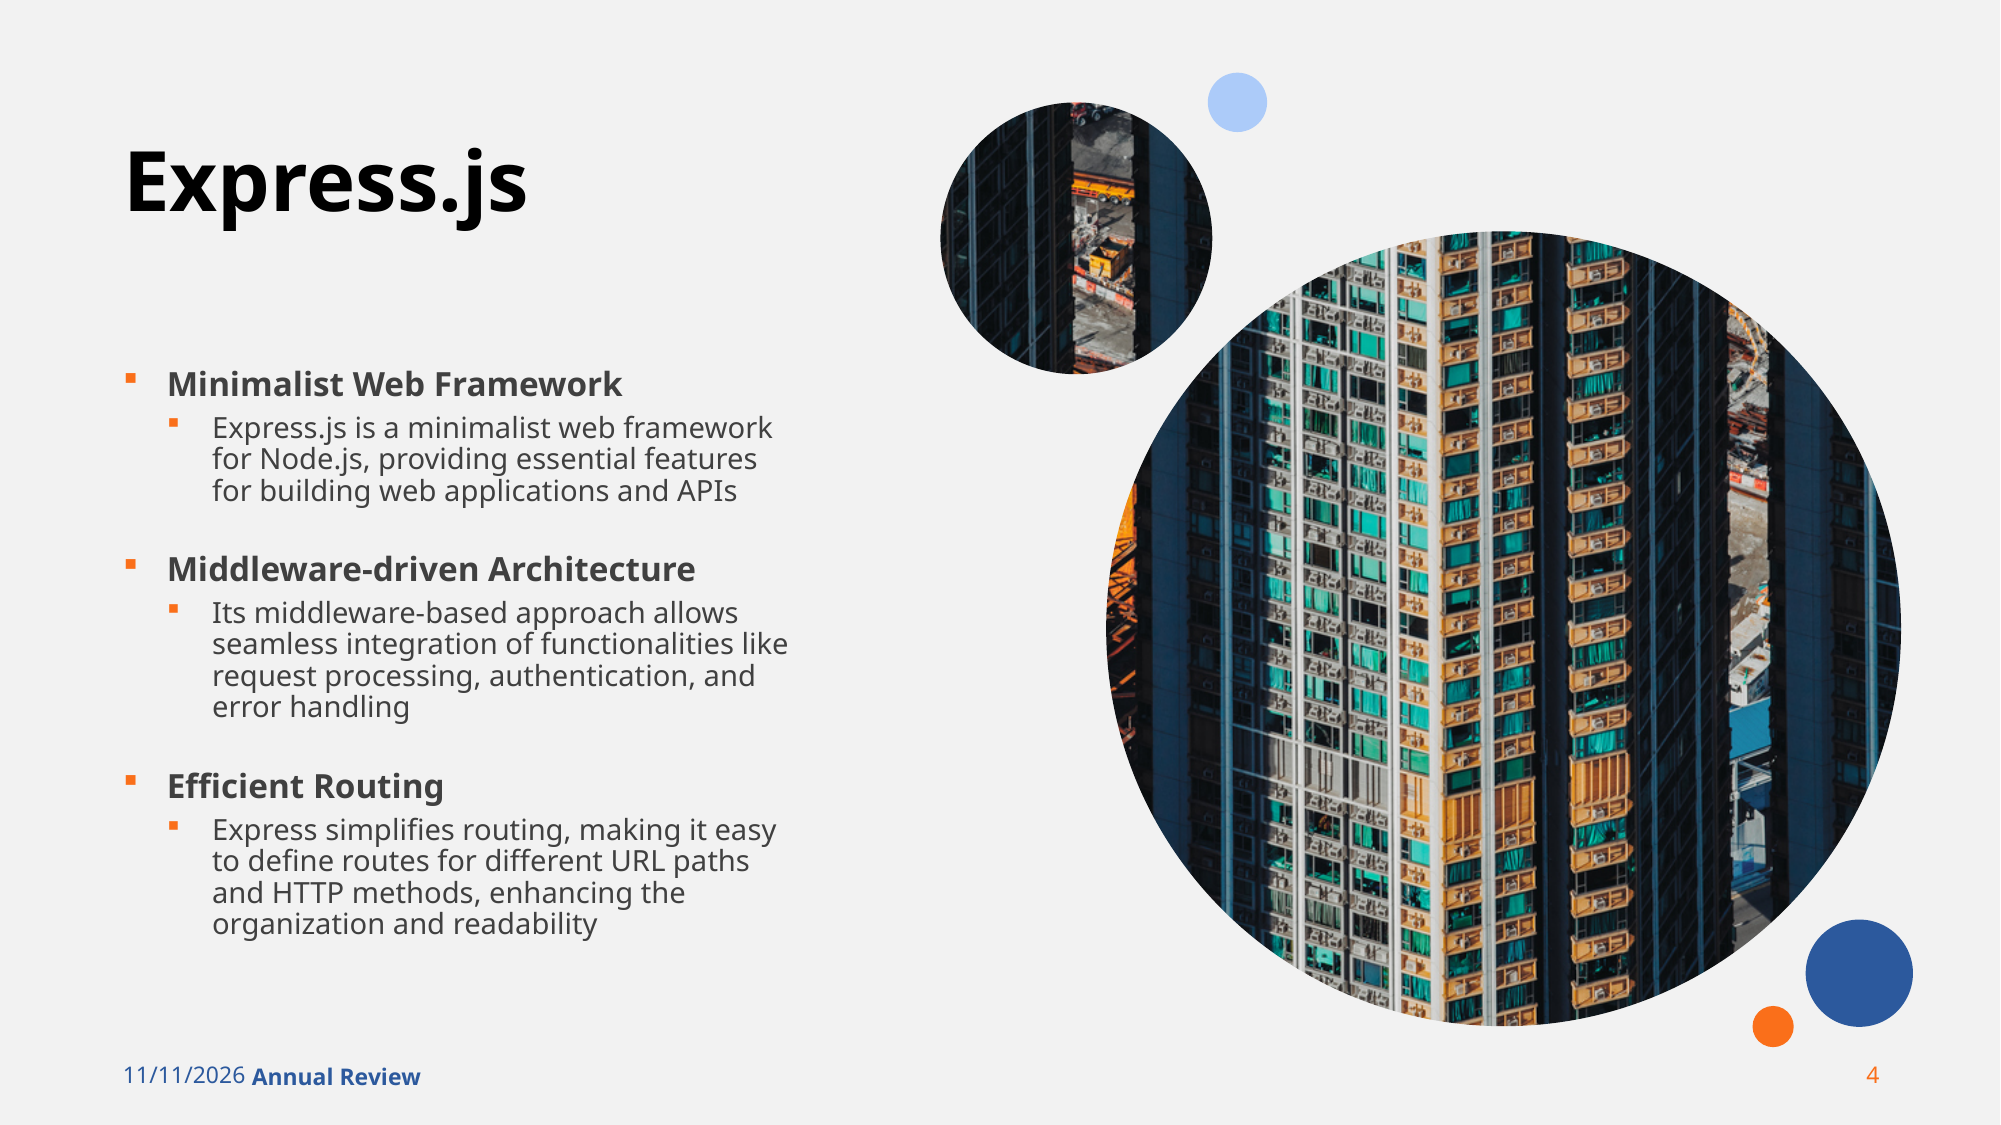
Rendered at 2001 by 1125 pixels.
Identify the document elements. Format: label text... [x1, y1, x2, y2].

title Express.js [108, 132, 810, 269]
list Minimalist Web Framework Express.js is a minimalist web framework for Node.js, providing essential features for building web applications and APIs Middleware-driven Architecture Its middleware-based approach allows seamless integration of functionalities like request processing, authentication, and error handling Efficient Routing Express simplifies routing, making it easy to define routes for different URL paths and HTTP methods, enhancing the organization and readability [108, 335, 810, 920]
picture [940, 102, 1902, 1027]
